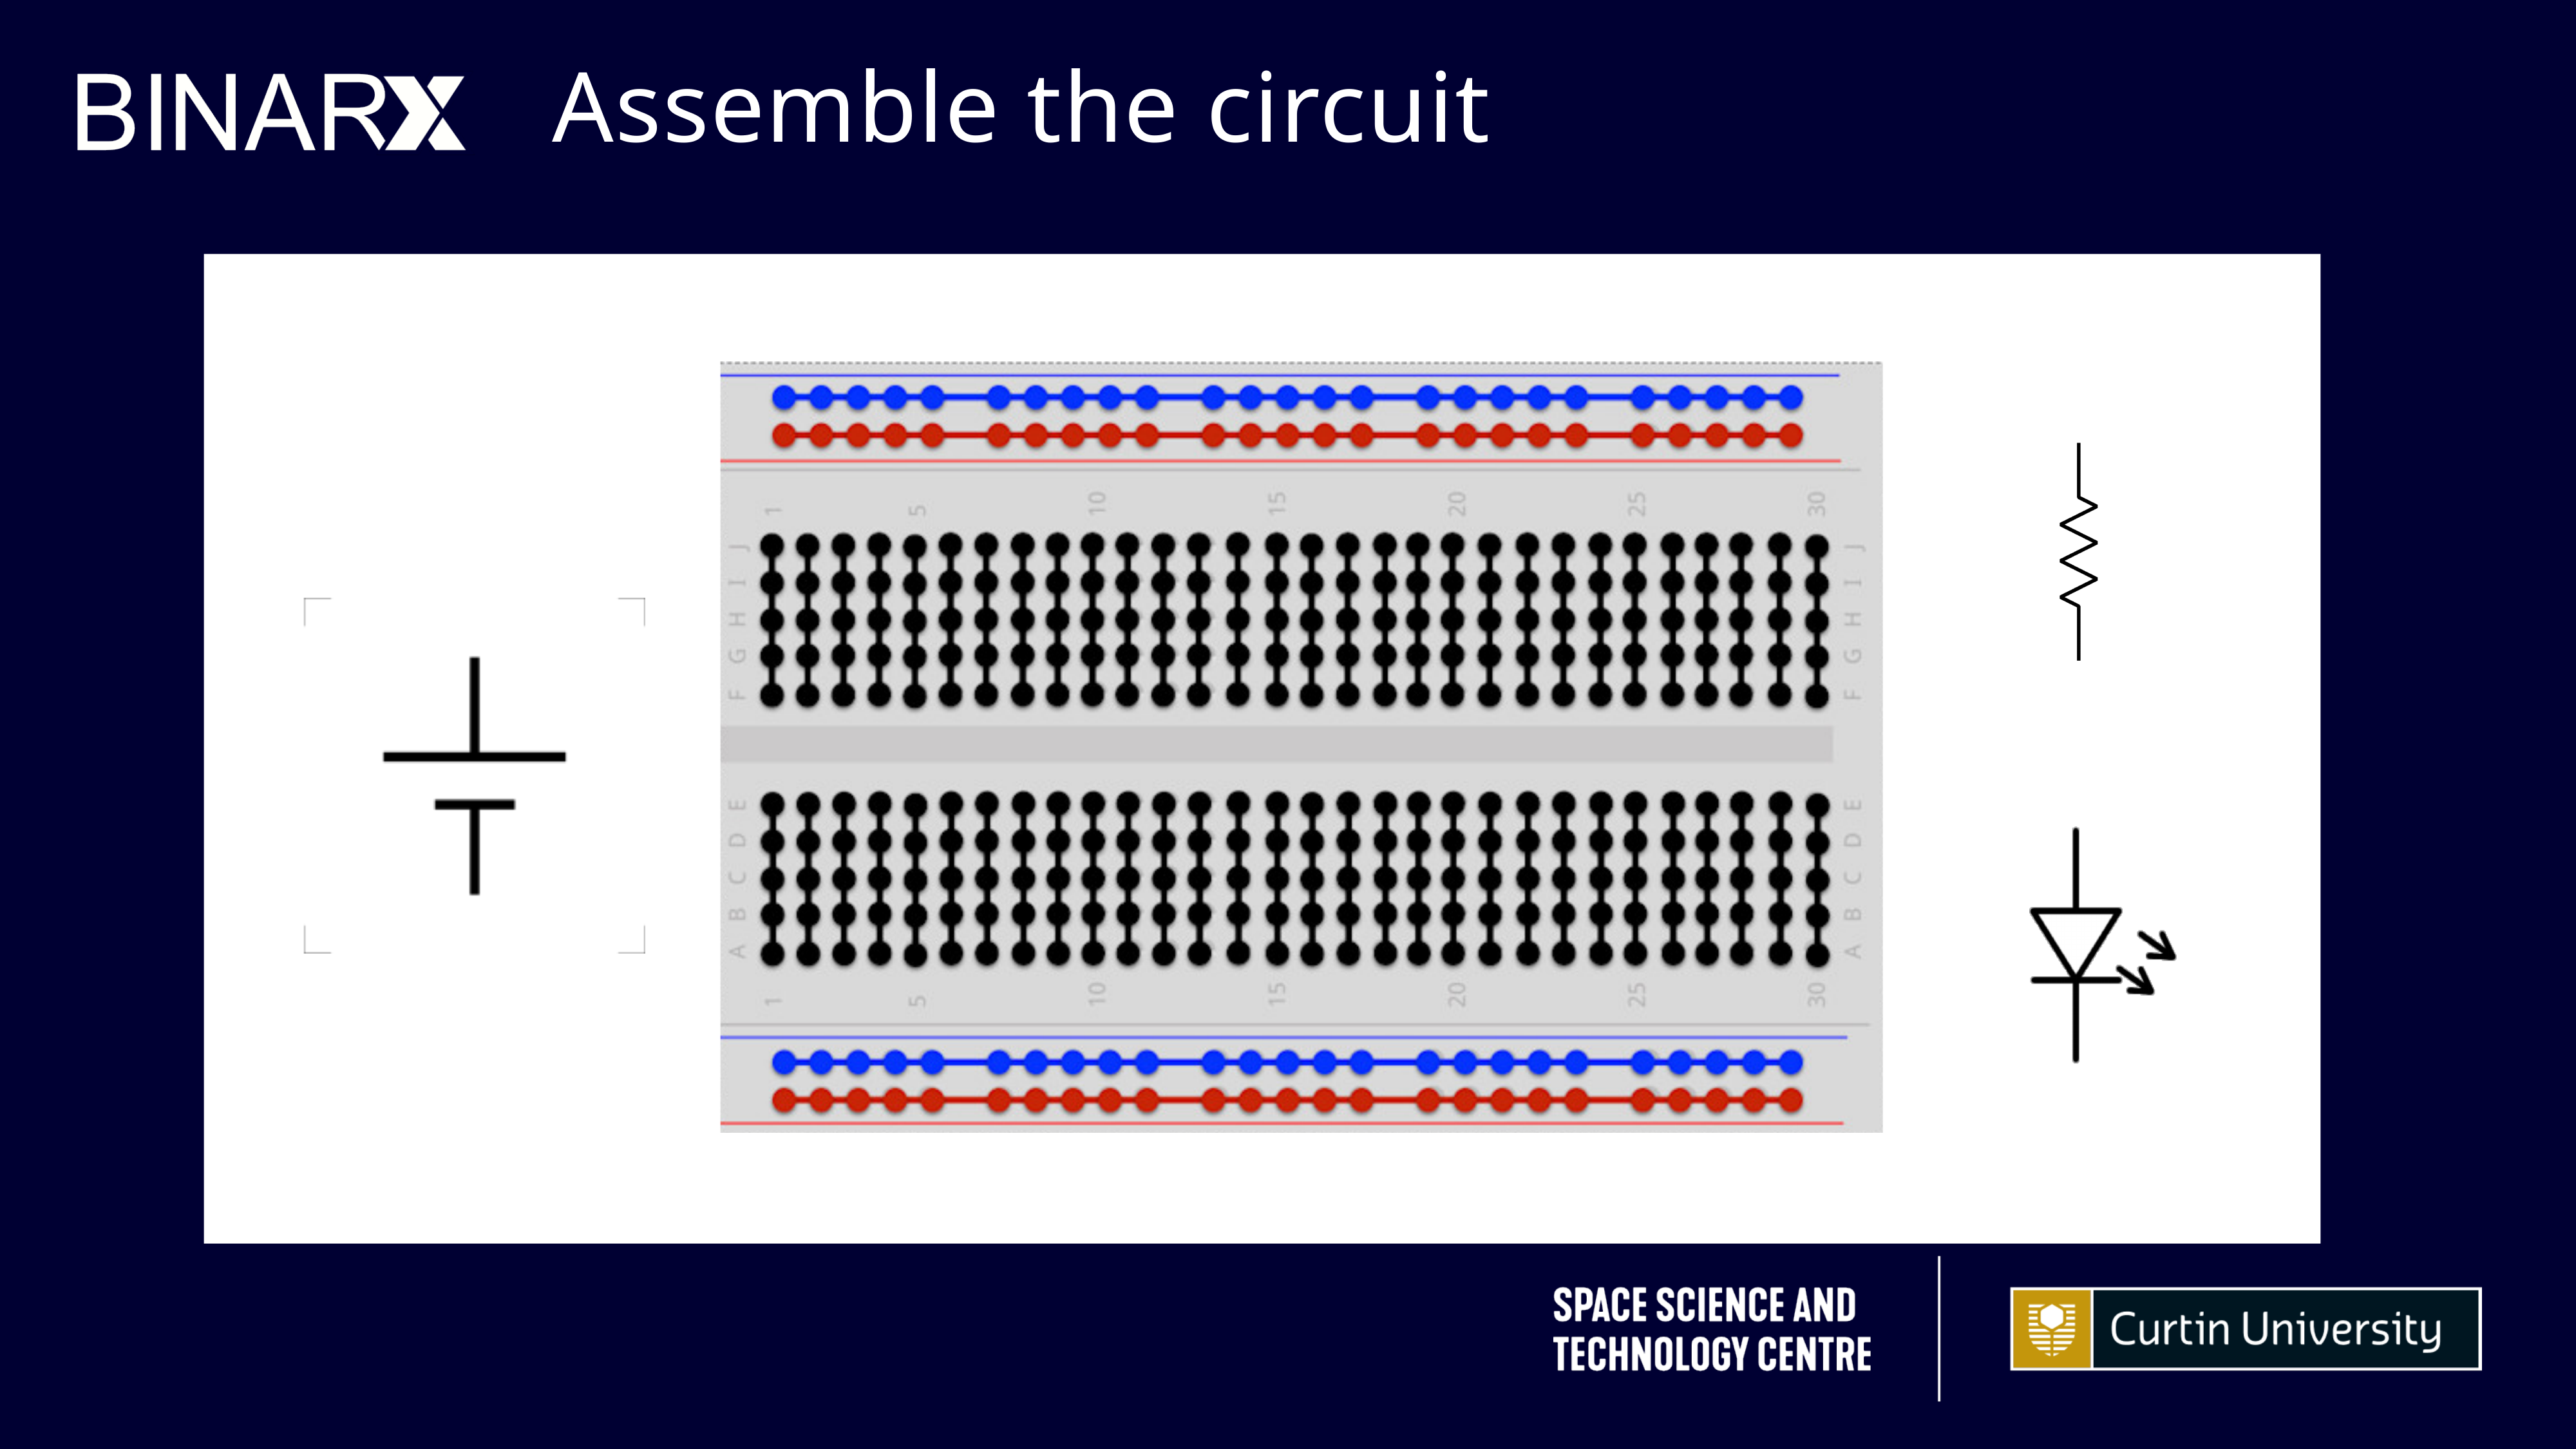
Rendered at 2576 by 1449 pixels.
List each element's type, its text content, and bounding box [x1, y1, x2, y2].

picture [1553, 1255, 2482, 1403]
text_box Assemble the circuit [545, 37, 2375, 227]
picture [1933, 407, 2224, 697]
picture [1930, 808, 2225, 1102]
picture [720, 361, 1883, 1133]
picture [296, 598, 653, 953]
text_box [204, 254, 2321, 1244]
picture [69, 60, 476, 164]
